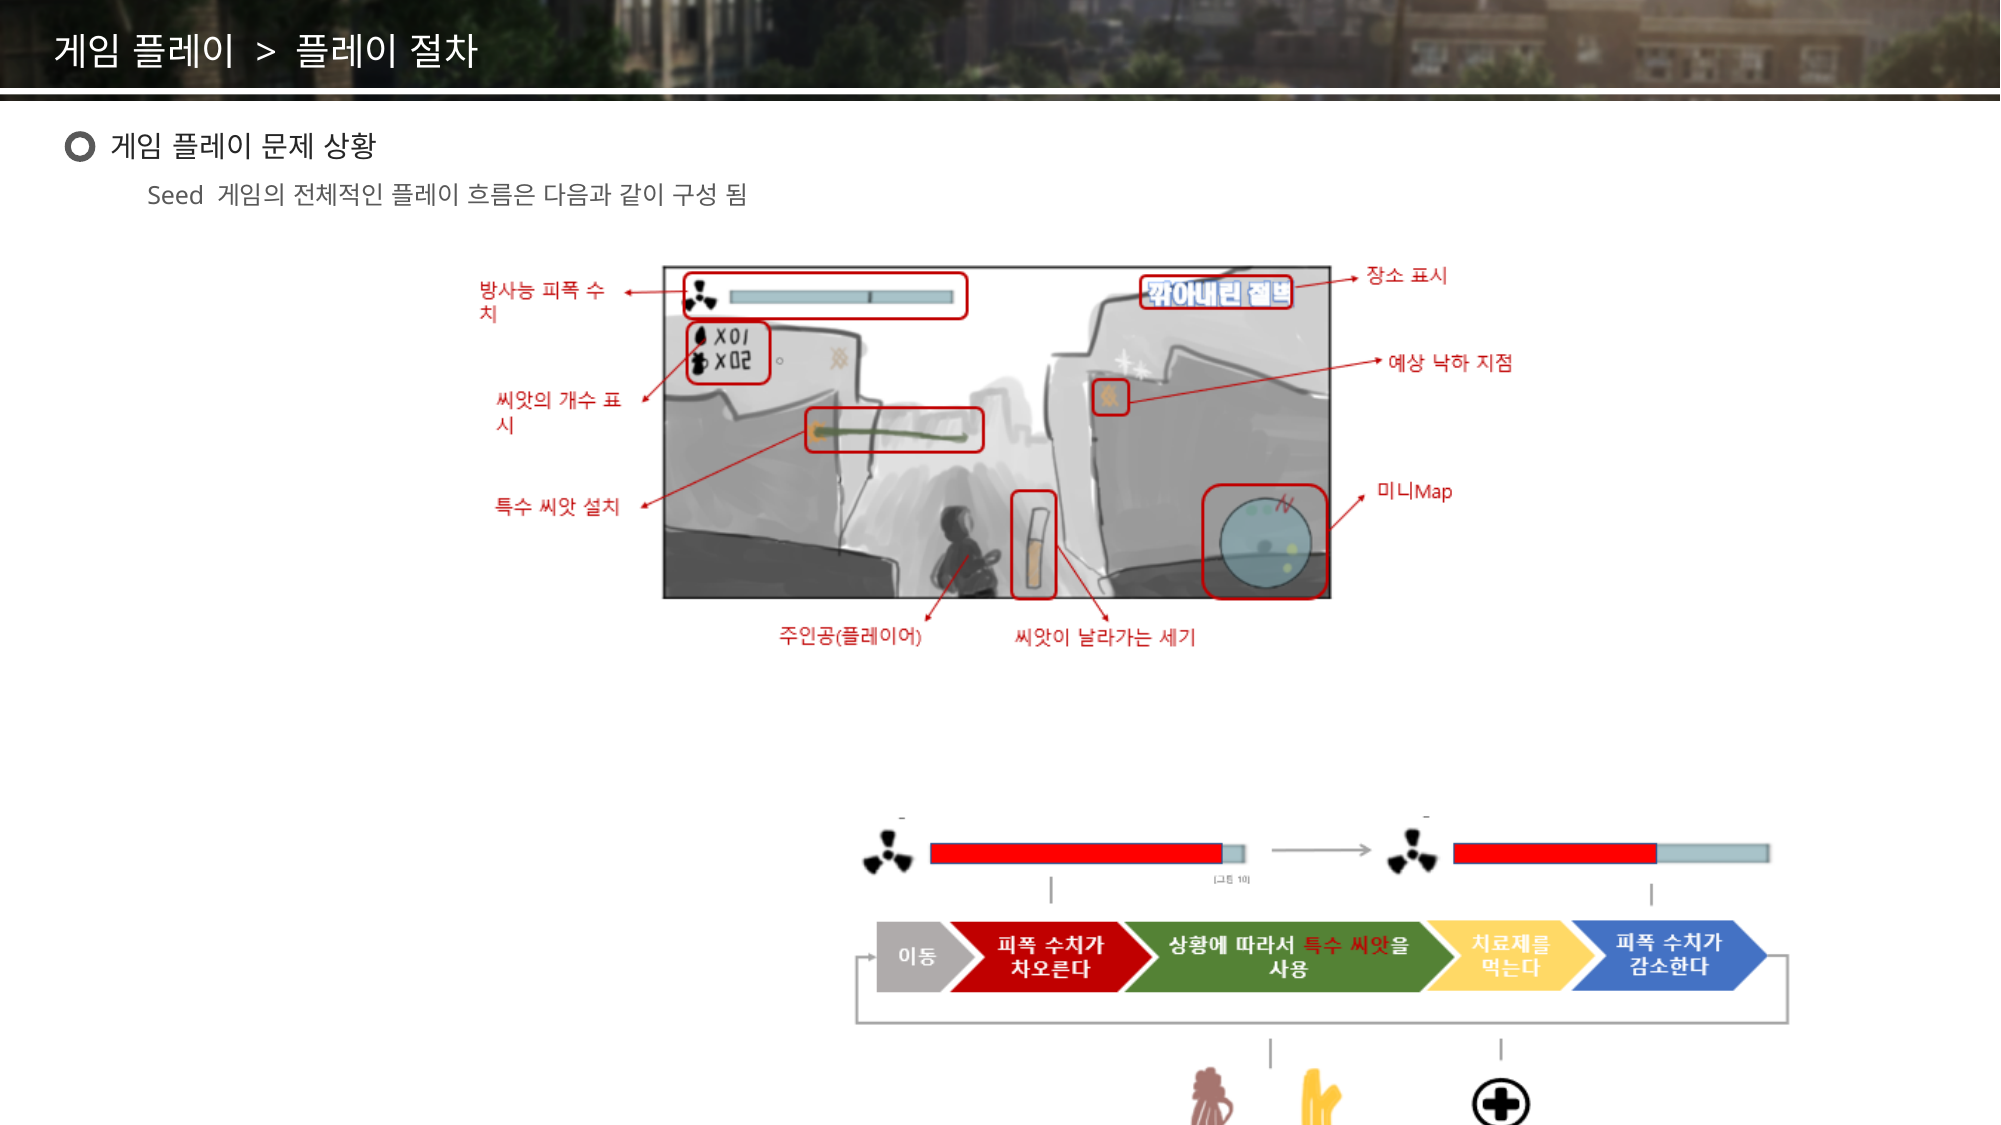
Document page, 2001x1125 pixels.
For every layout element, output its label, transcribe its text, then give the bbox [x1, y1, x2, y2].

text_box Seed 게임의 전체적인 플레이 흐름은 다음과 같이 구성 됨 [132, 171, 1081, 217]
picture [825, 815, 1812, 1125]
text_box 게임 플레이 문제 상황 [95, 121, 1044, 171]
picture [468, 230, 1532, 660]
picture [0, 0, 2000, 102]
text_box [63, 130, 97, 163]
